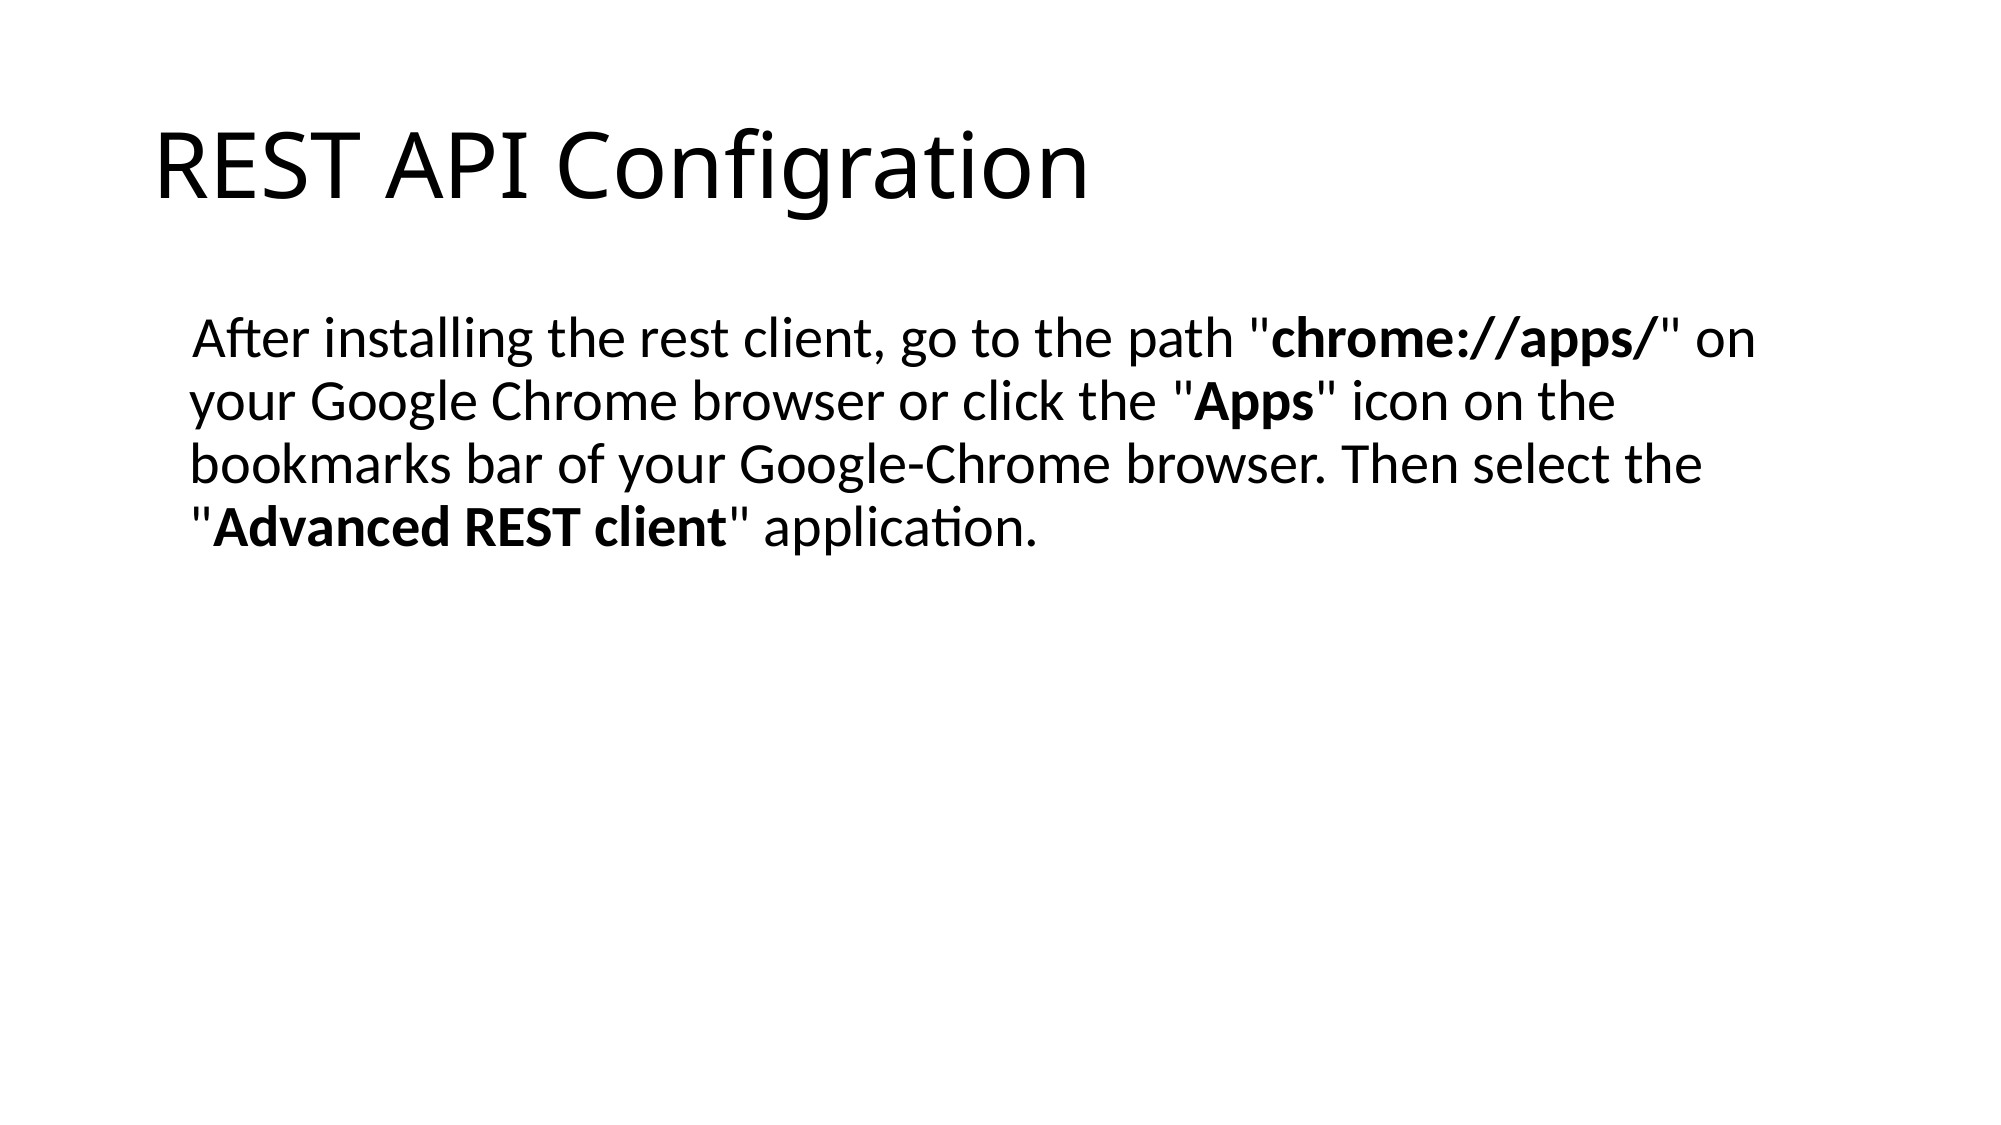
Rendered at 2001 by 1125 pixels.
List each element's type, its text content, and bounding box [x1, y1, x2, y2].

list After installing the rest client, go to the path "chrome://apps/" on your Google Chrome browser or click the "Apps" icon on the bookmarks bar of your Google-Chrome browser. Then select the "Advanced REST client" application. [137, 299, 1863, 1014]
title REST API Configration [137, 59, 1863, 278]
